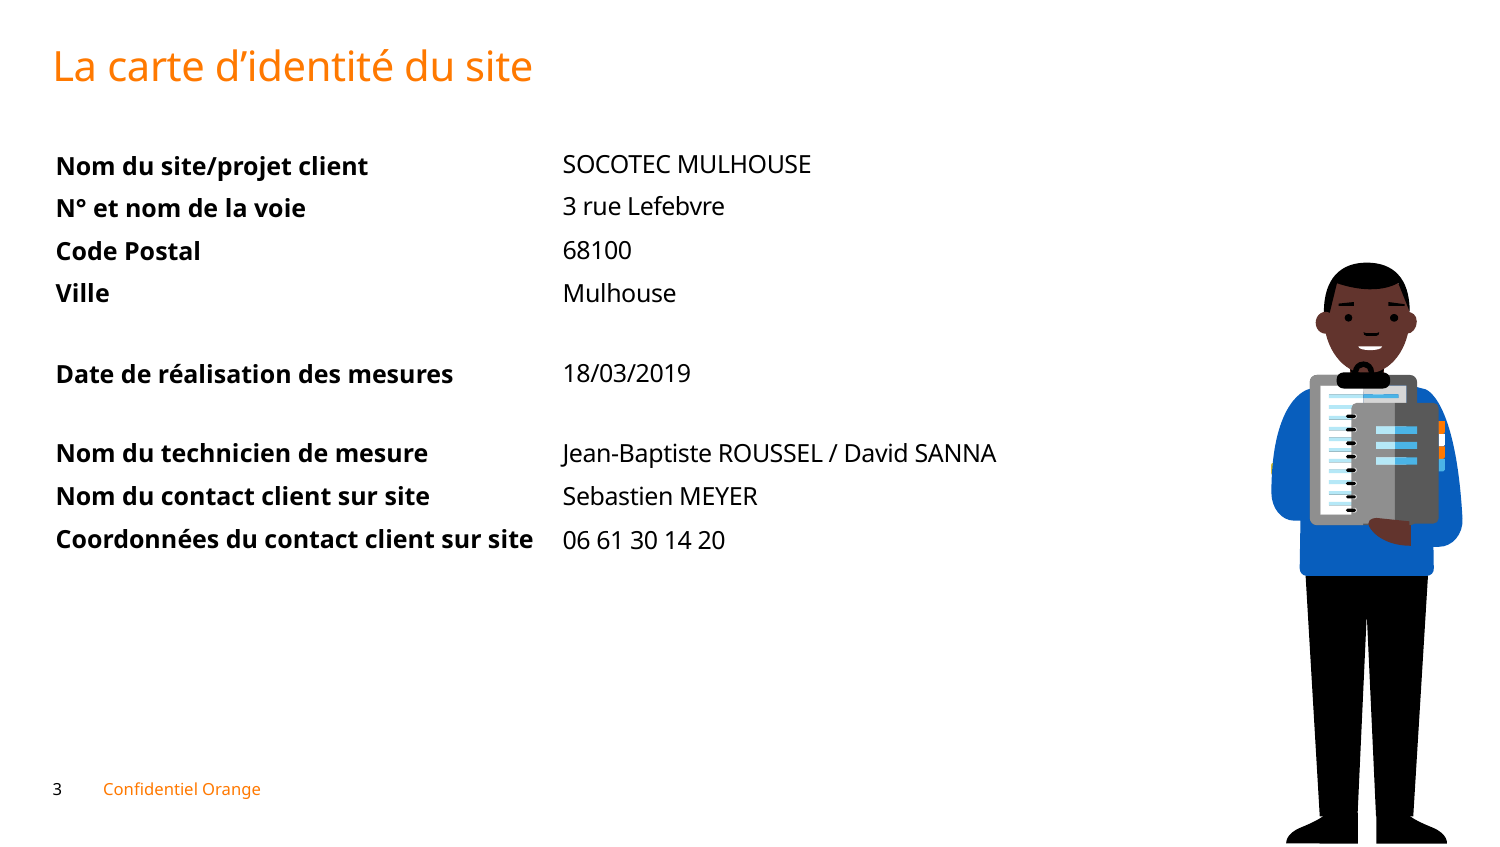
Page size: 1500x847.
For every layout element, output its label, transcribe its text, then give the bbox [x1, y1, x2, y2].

text_box [224, 293, 1276, 433]
list Mulhouse [547, 275, 1251, 293]
list SOCOTEC MULHOUSE [547, 147, 1251, 184]
text_box [224, 433, 1276, 692]
list 68100 [547, 232, 1251, 270]
list 3 rue Lefebvre [547, 189, 1251, 227]
